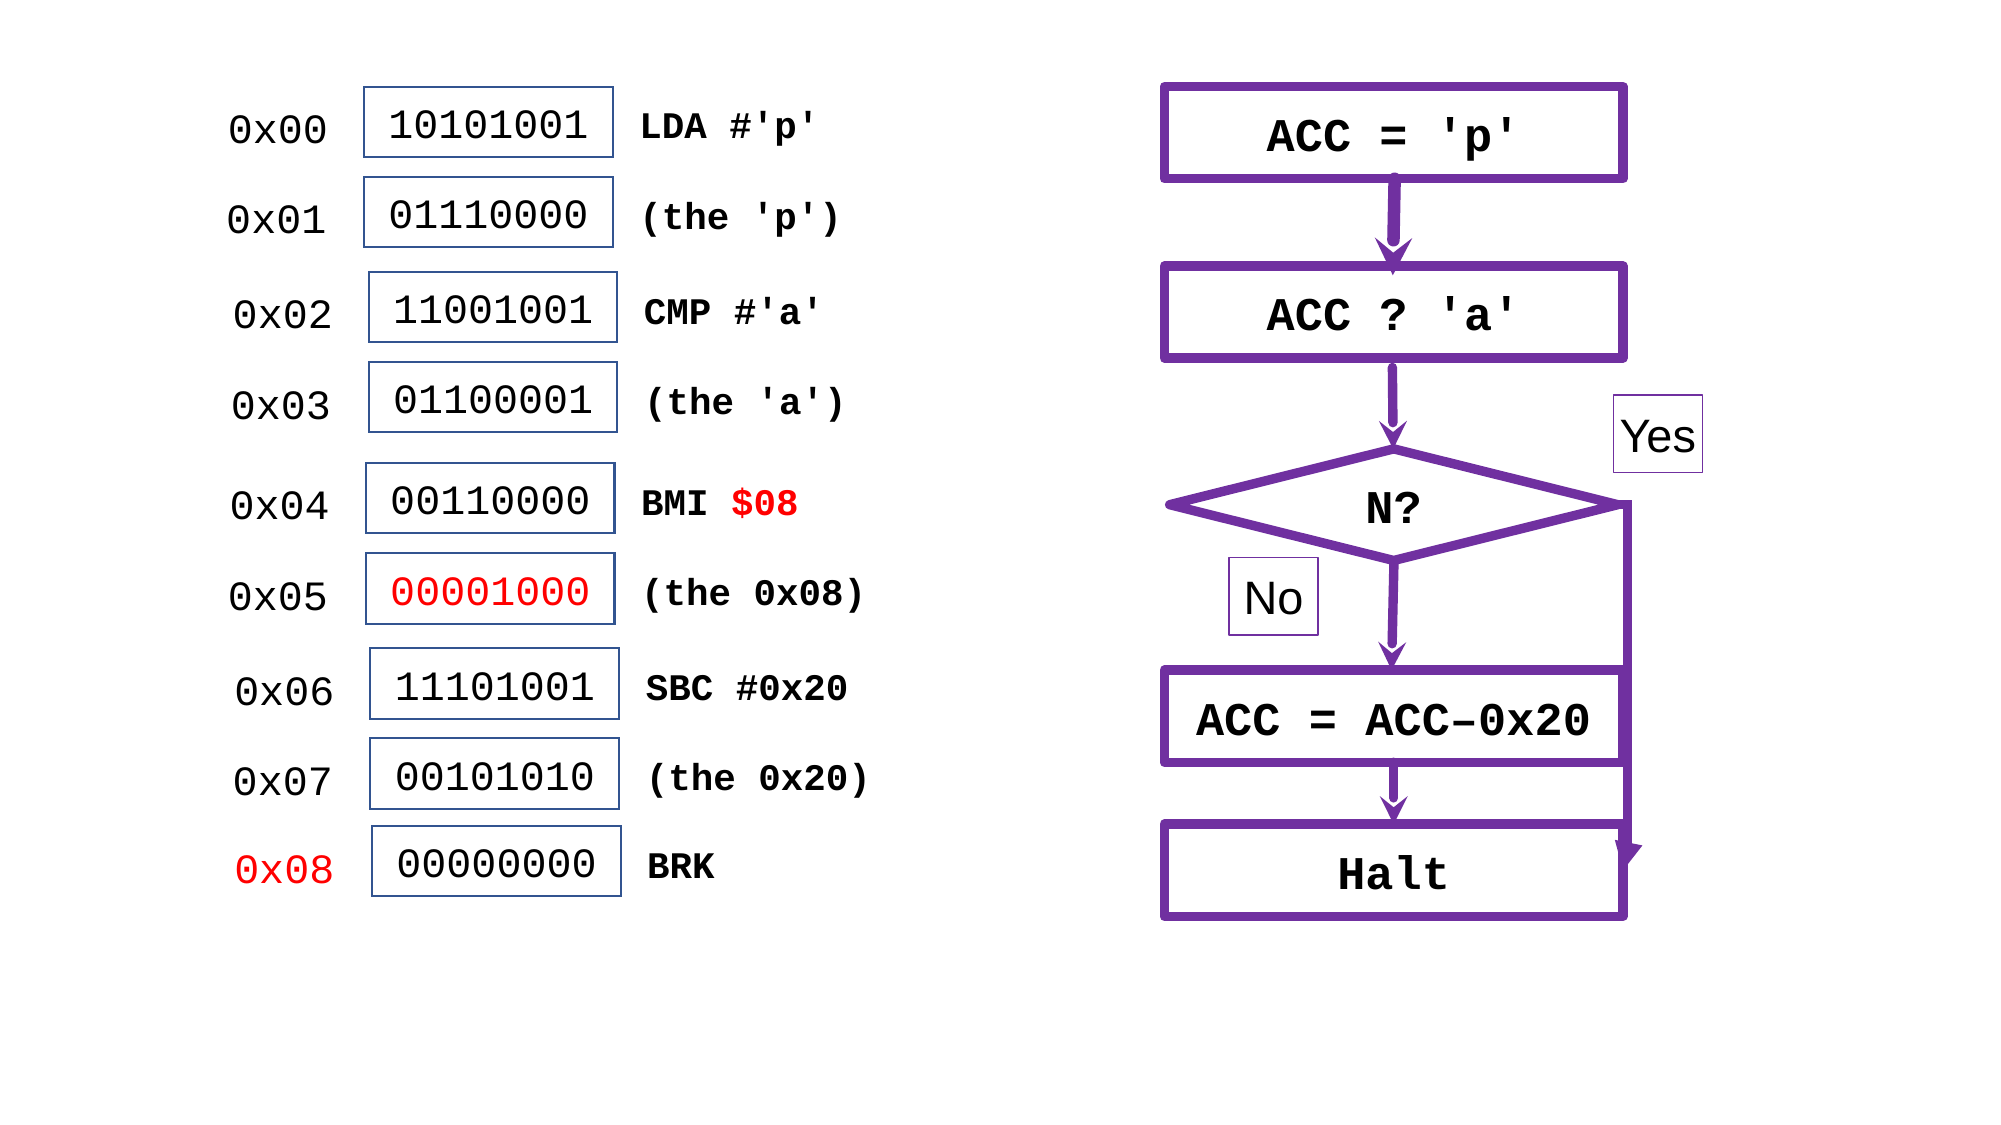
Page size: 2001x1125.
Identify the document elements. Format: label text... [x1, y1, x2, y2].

text_box BRK [632, 833, 730, 894]
text_box Yes [1613, 394, 1703, 473]
text_box 01100001 [368, 361, 618, 433]
text_box 0x06 [219, 656, 350, 721]
text_box ACC = ACC–0x20 [1164, 670, 1617, 763]
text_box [1391, 560, 1395, 671]
text_box ACC ? 'a' [1164, 265, 1624, 359]
text_box 00110000 [365, 462, 616, 534]
text_box SBC #0x20 [631, 655, 864, 716]
text_box 0x02 [217, 279, 348, 345]
text_box N? [1169, 448, 1617, 560]
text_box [1617, 504, 1624, 871]
text_box 0x01 [211, 184, 342, 250]
text_box CMP #'a' [629, 279, 839, 339]
text_box (the 'a') [629, 369, 862, 430]
text_box (the 0x20) [631, 745, 886, 806]
text_box BMI $08 [626, 470, 814, 531]
text_box 0x03 [216, 370, 346, 435]
text_box 11001001 [368, 271, 618, 343]
text_box 00101010 [369, 737, 620, 810]
text_box (the 'p') [624, 184, 857, 244]
text_box 0x00 [213, 94, 343, 160]
text_box 0x07 [217, 746, 348, 812]
text_box 11101001 [369, 647, 620, 720]
text_box (the 0x08) [626, 560, 882, 621]
text_box 01110000 [363, 176, 614, 248]
text_box 0x04 [214, 470, 345, 536]
text_box LDA #'p' [624, 93, 835, 154]
text_box Halt [1164, 824, 1624, 917]
text_box 0x08 [219, 833, 350, 899]
text_box 10101001 [363, 86, 614, 158]
text_box 00000000 [371, 825, 622, 897]
text_box 0x05 [213, 561, 343, 626]
text_box ACC = 'p' [1164, 86, 1624, 179]
text_box 00001000 [365, 552, 616, 625]
text_box No [1228, 557, 1319, 635]
